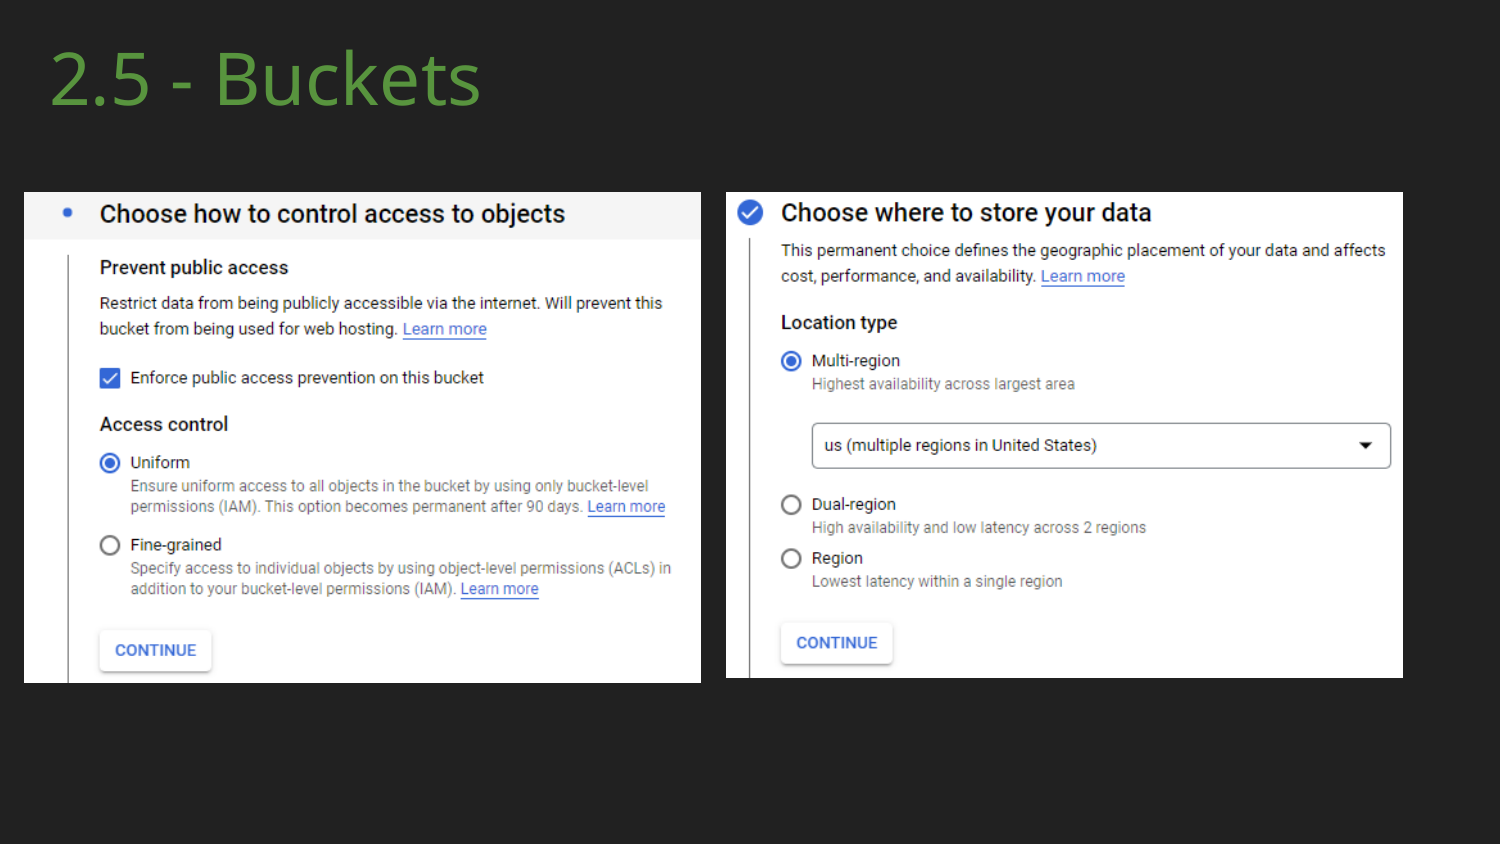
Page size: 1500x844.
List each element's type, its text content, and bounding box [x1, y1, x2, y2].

picture [24, 192, 701, 683]
picture [726, 192, 1403, 678]
title 2.5 - Buckets [34, 17, 1432, 168]
